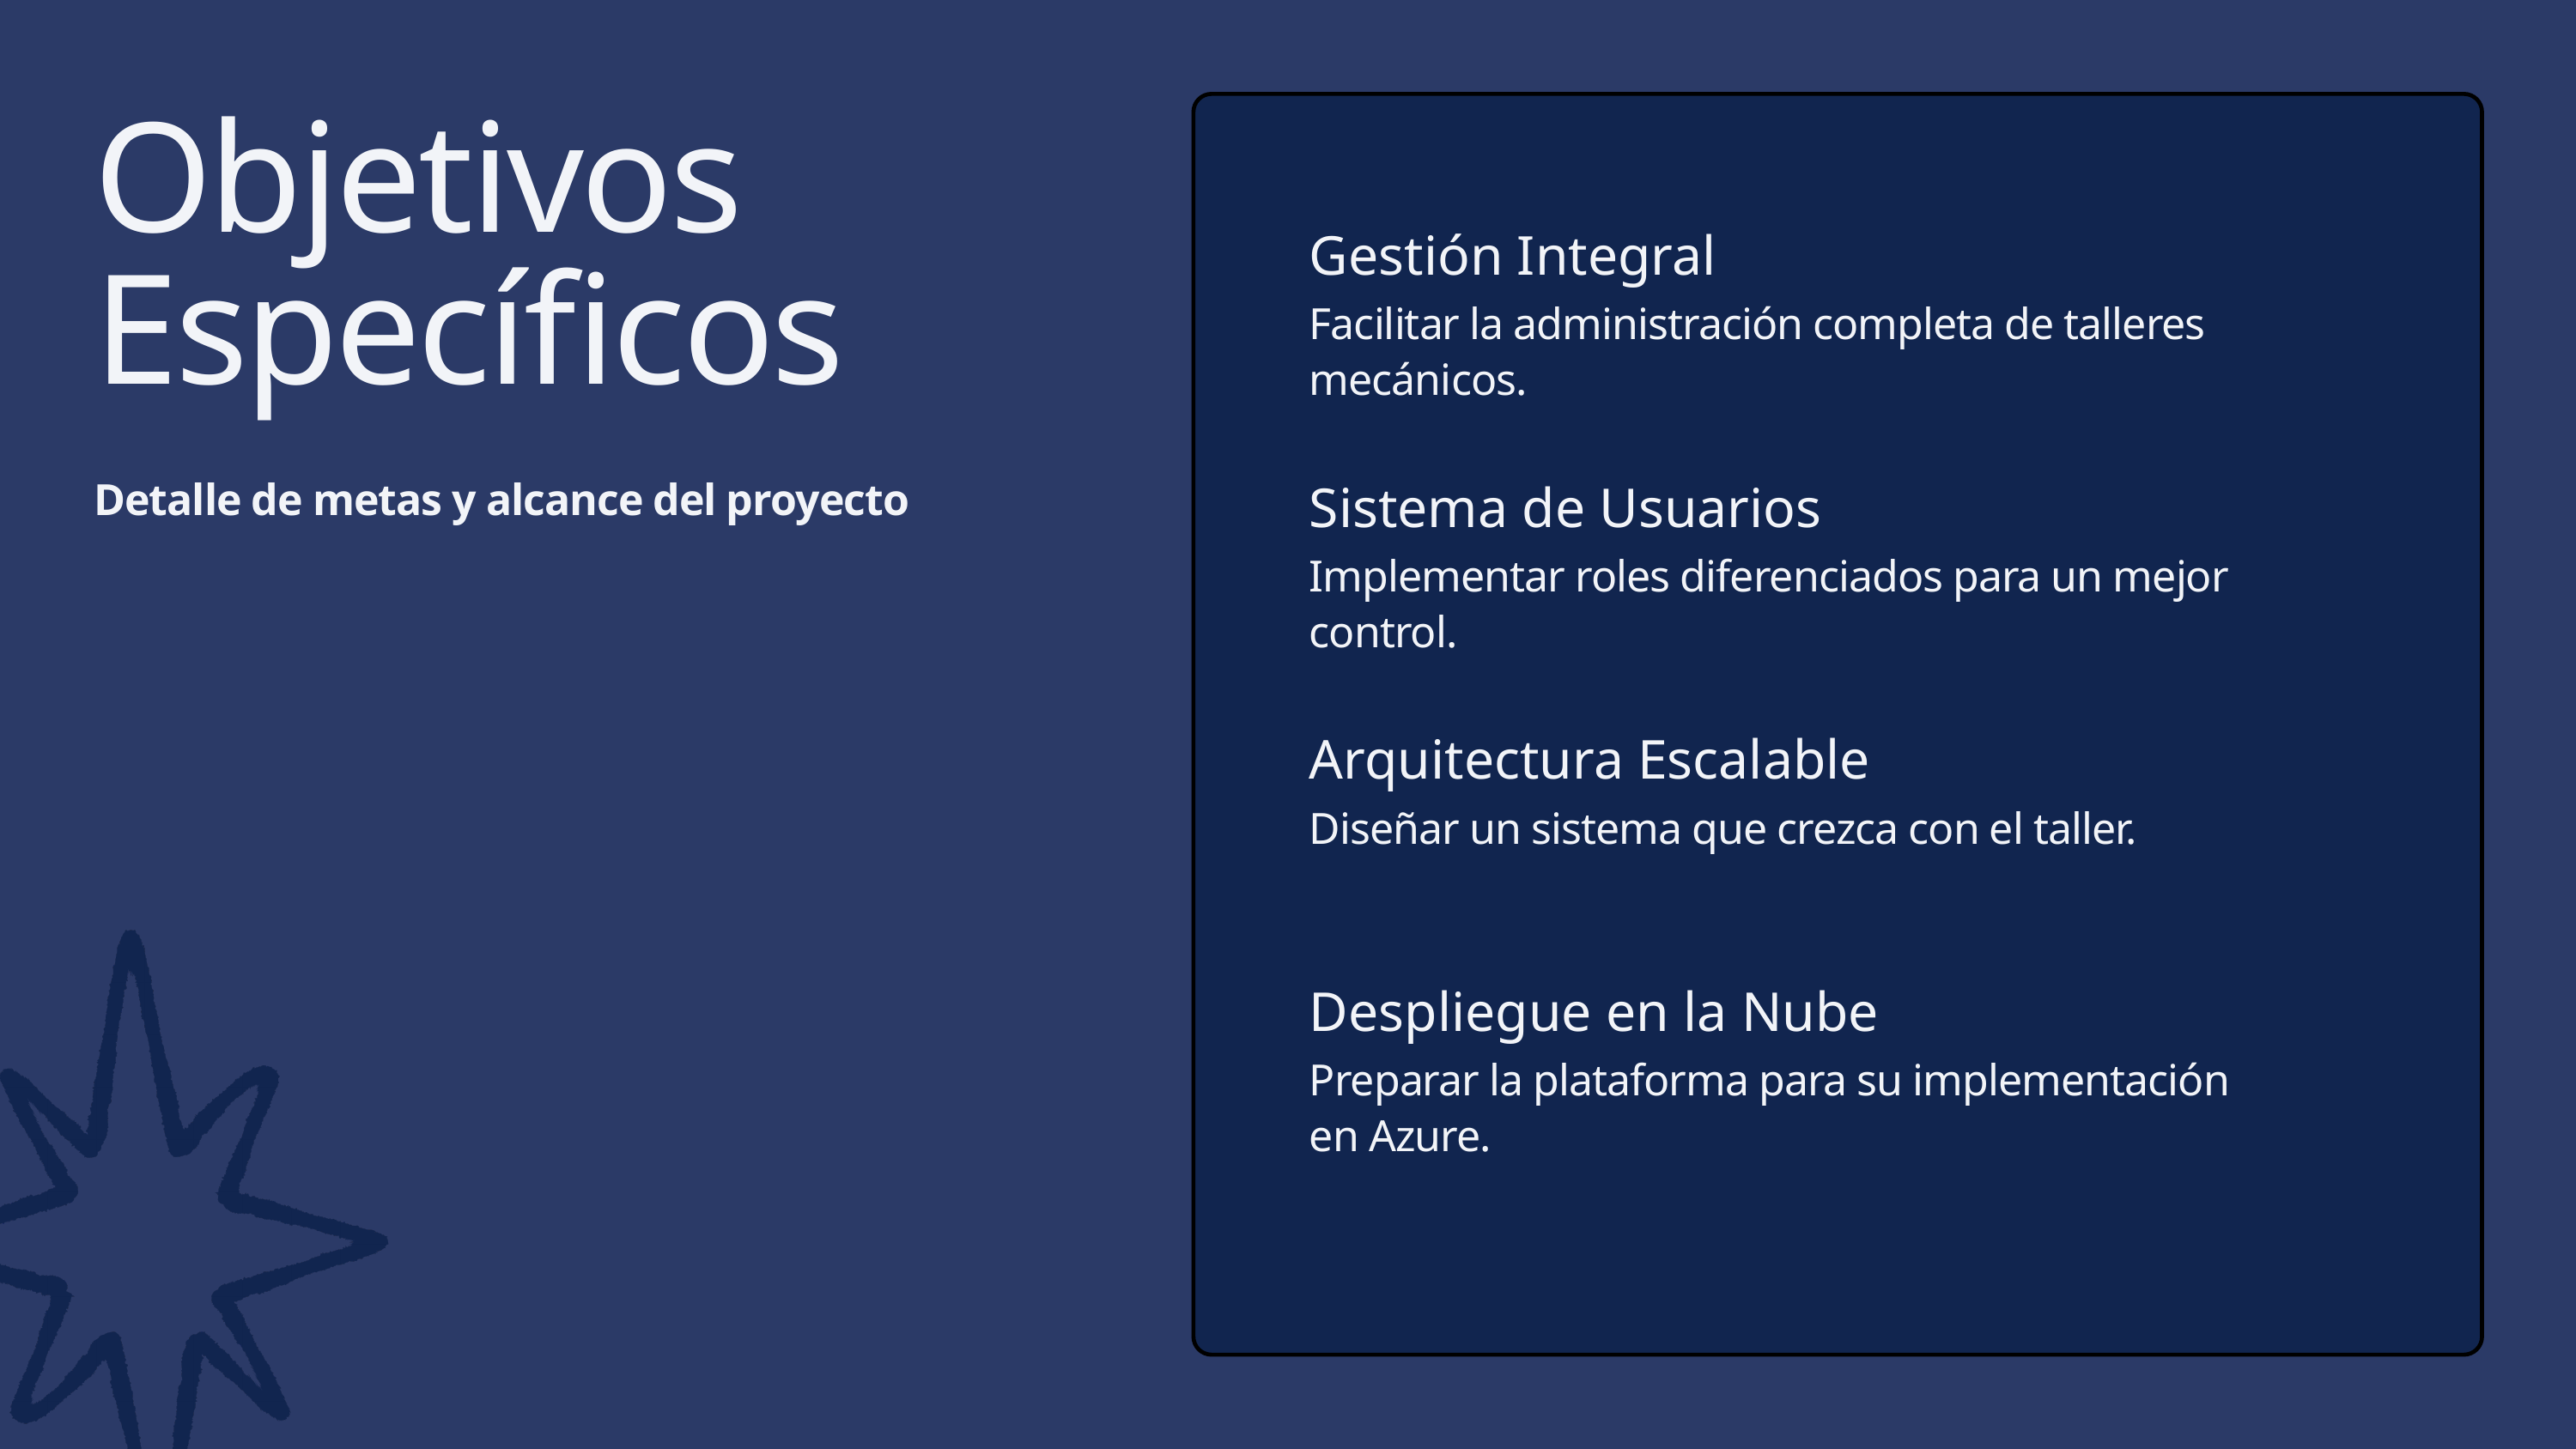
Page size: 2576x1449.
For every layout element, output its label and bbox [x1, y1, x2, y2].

text_box [1309, 472, 2280, 655]
text_box [1309, 976, 2280, 1159]
text_box [94, 94, 1065, 524]
text_box [1193, 94, 2482, 1355]
text_box [1309, 724, 2280, 852]
text_box [0, 930, 389, 1449]
text_box [1309, 219, 2280, 403]
